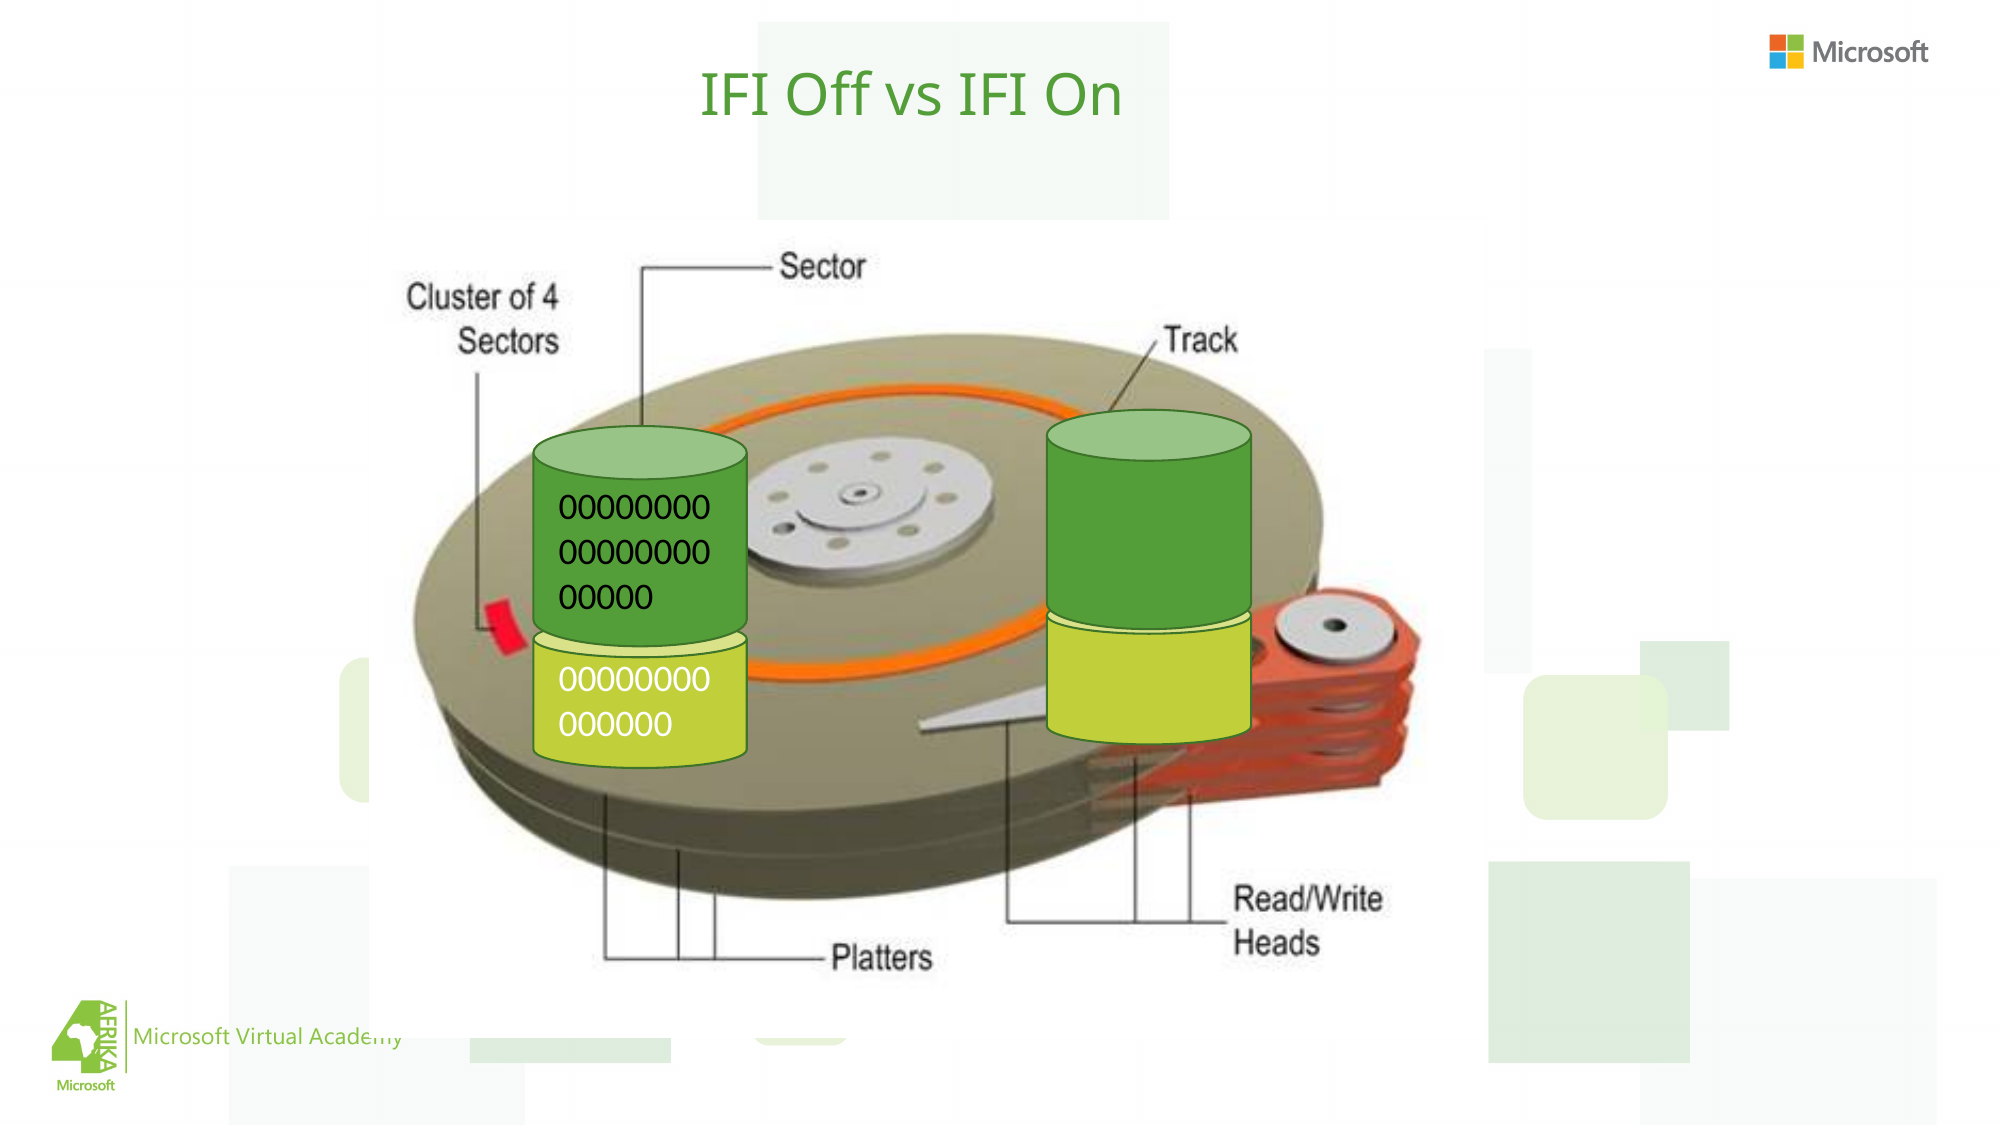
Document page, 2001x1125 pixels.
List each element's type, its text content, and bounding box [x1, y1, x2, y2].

title IFI Off vs IFI On [50, 37, 1776, 157]
picture [0, 0, 2001, 1125]
